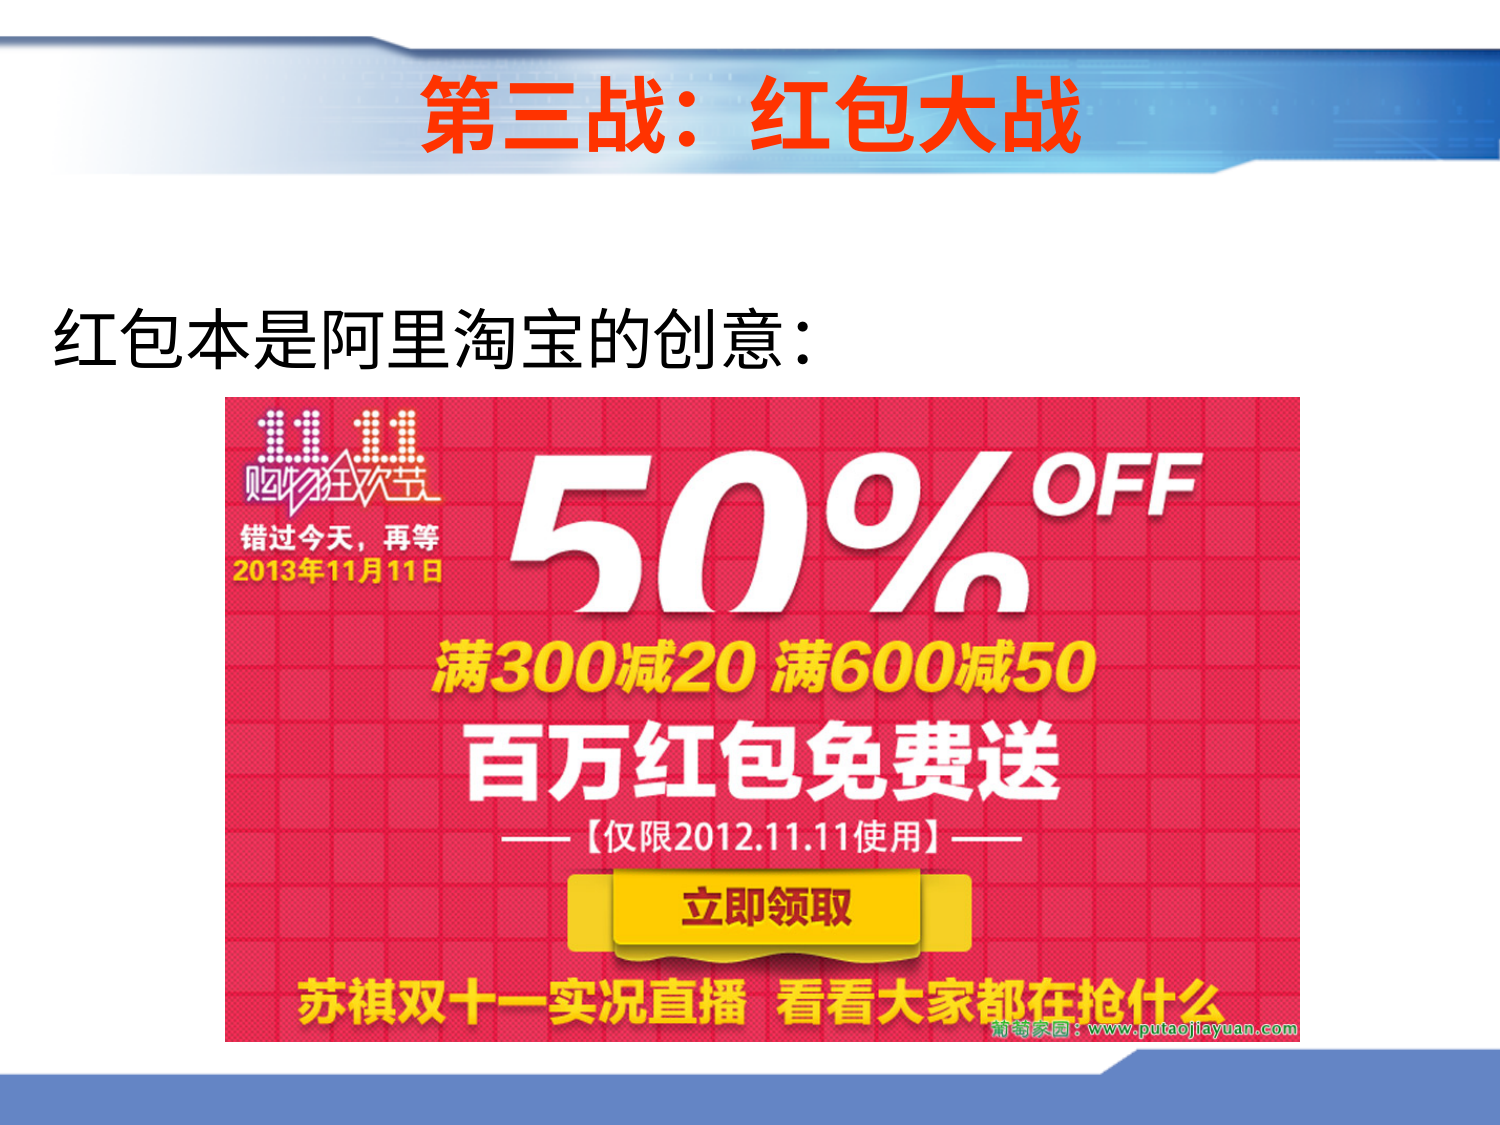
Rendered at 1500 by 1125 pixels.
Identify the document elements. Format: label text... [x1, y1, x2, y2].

title 第三战：红包大战 [75, 19, 1425, 207]
picture [0, 0, 1500, 1125]
text_box 红包本是阿里淘宝的创意： [37, 290, 868, 386]
